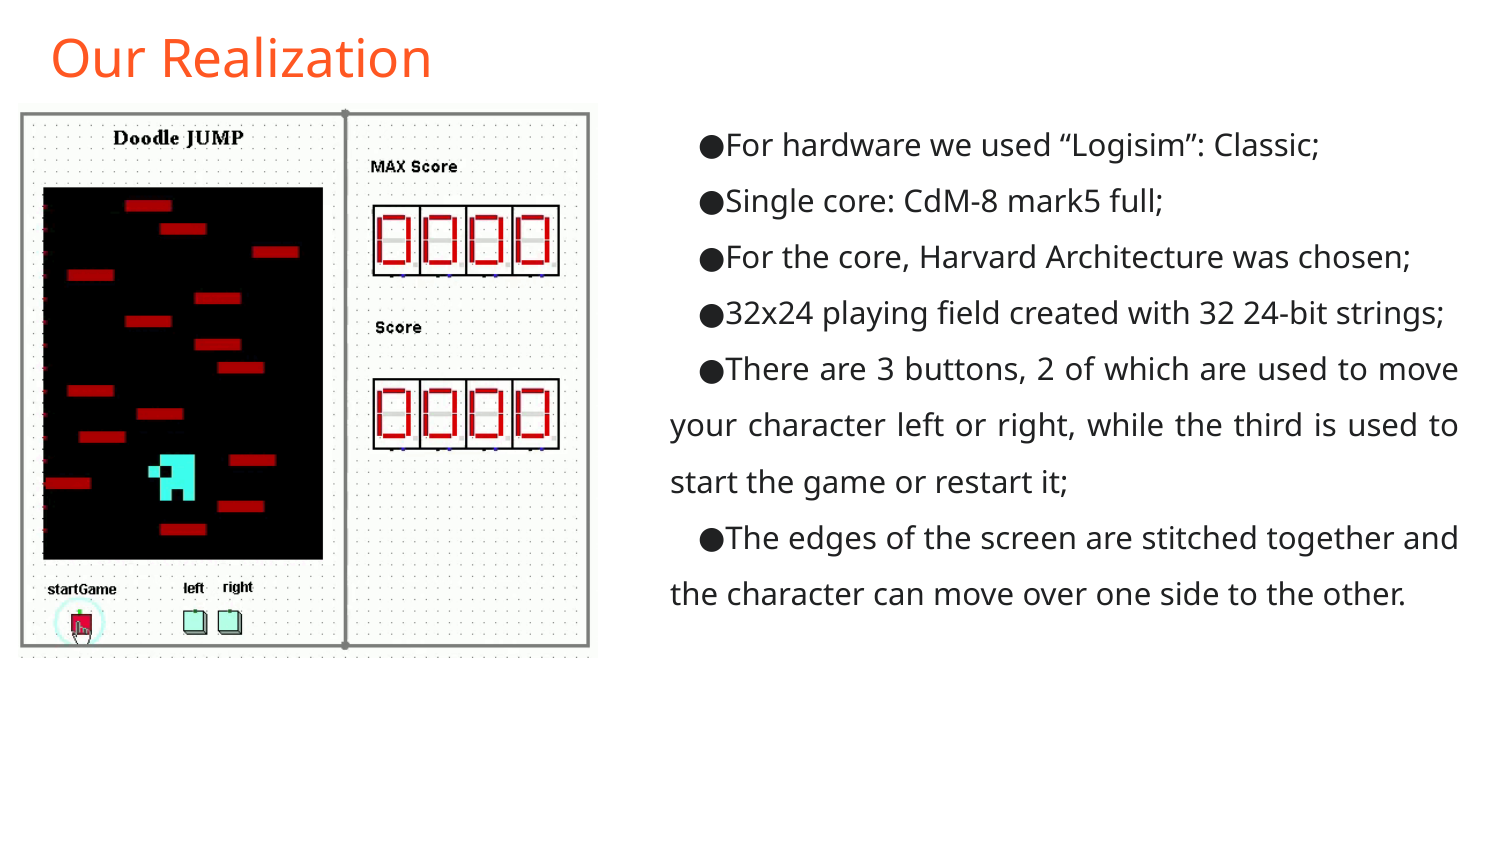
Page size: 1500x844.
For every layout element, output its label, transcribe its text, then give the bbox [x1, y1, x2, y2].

title Our Realization [35, 9, 1433, 104]
list For hardware we used “Logisim”: Classic; Single core: CdM-8 mark5 full; For the core, Harvard Architecture was chosen; 32x24 playing field created with 32 24-bit strings; There are 3 buttons, 2 of which are used to move your character left or right, while the third is used to start the game or restart it; The edges of the screen are stitched together and the character can move over one side to the other. [629, 79, 1476, 627]
picture [17, 103, 598, 658]
